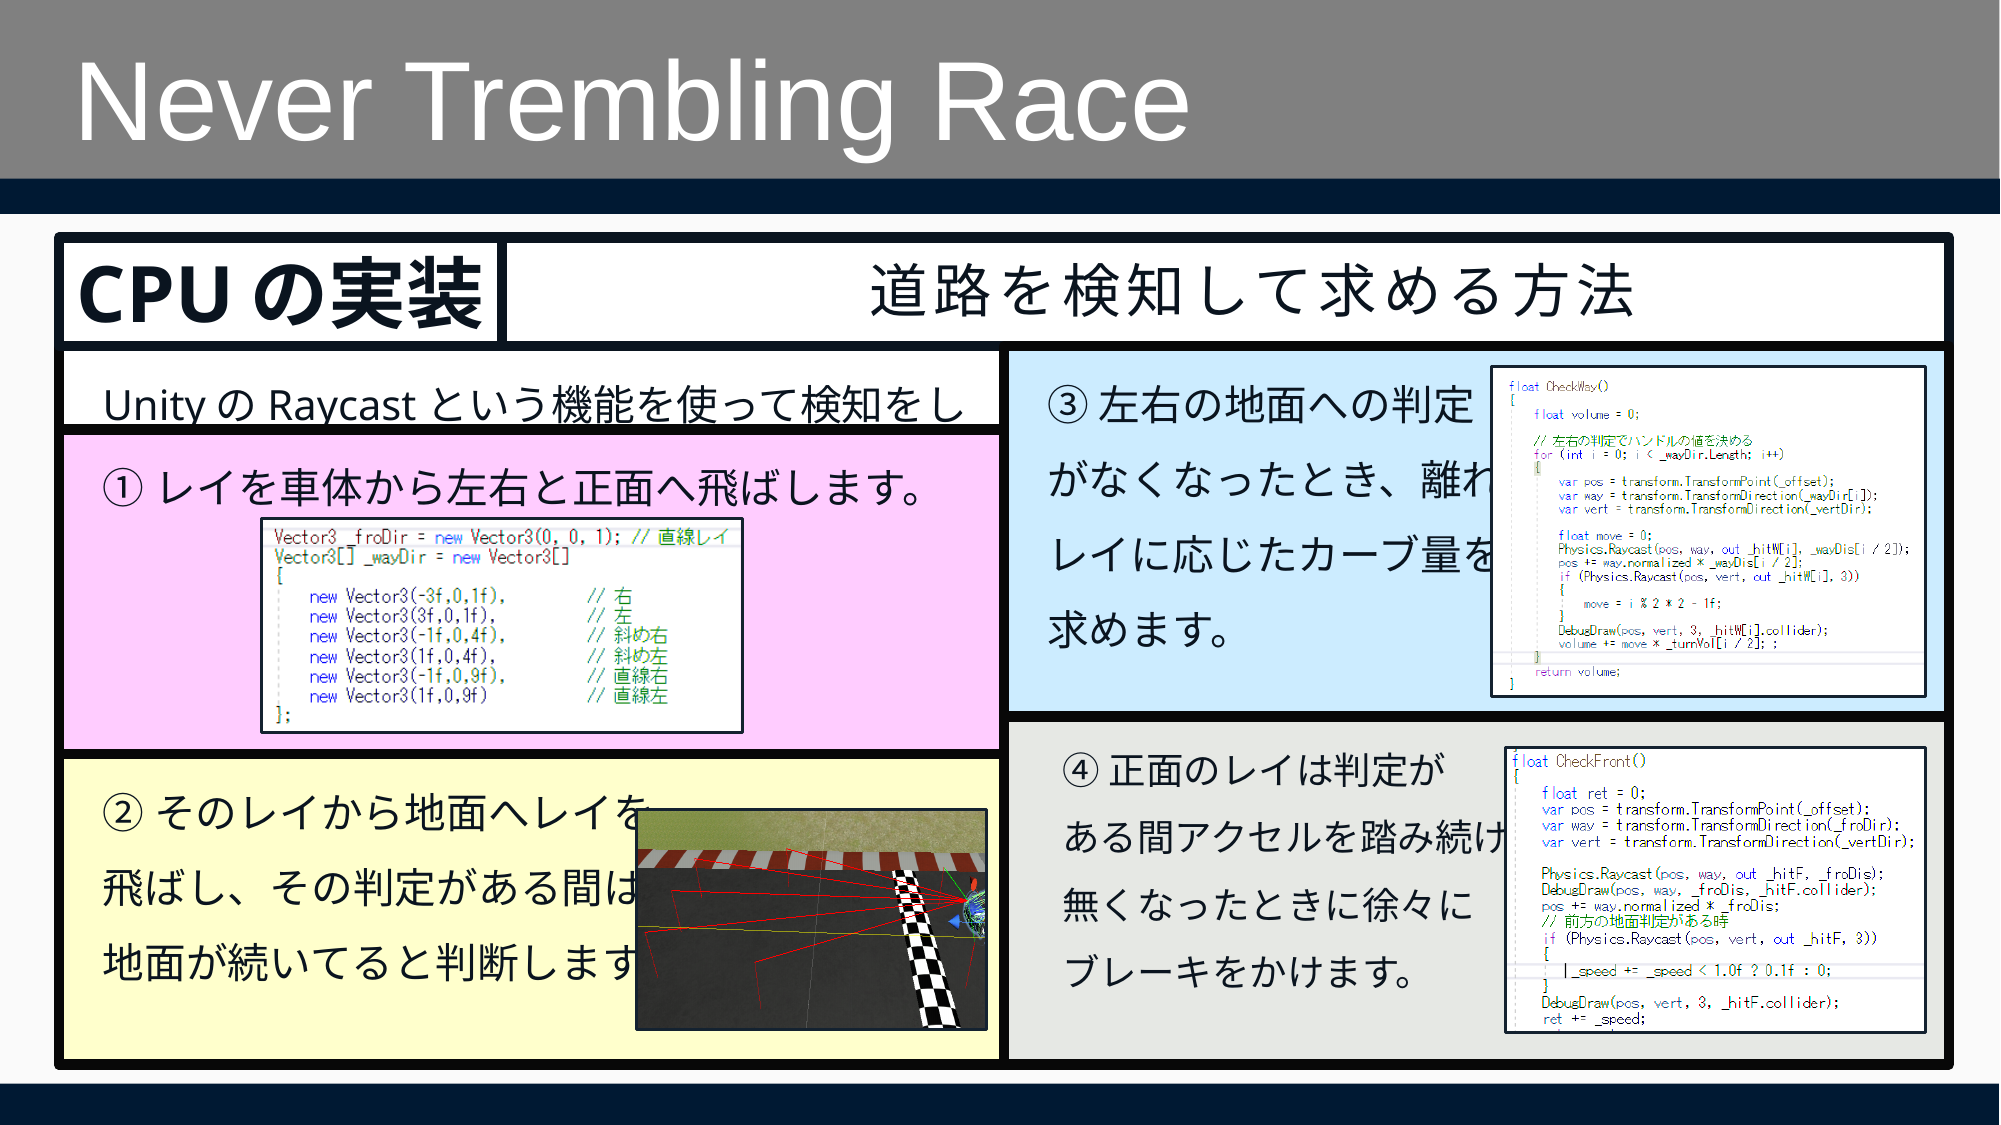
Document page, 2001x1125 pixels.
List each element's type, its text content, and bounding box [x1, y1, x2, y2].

picture [637, 810, 986, 1029]
text_box CPUの実装 [58, 237, 502, 346]
picture [262, 519, 741, 732]
picture [1492, 367, 1925, 695]
text_box ④正面のレイは判定が ある間アクセルを踏み続け、 無くなったときに徐々に ブレーキをかけます。 [1003, 716, 1949, 1065]
text_box ②そのレイから地面へレイを 飛ばし、その判定がある間は 地面が続いてると判断します。 [58, 754, 1003, 1065]
text_box 道路を検知して求める方法 [502, 237, 1949, 346]
text_box UnityのRaycastという機能を使って検知をしました。 [58, 346, 1003, 429]
picture [1506, 748, 1925, 1032]
title Never Trembling Race [59, 36, 1949, 155]
text_box ①レイを車体から左右と正面へ飛ばします。 [58, 429, 1003, 754]
text_box ③左右の地面への判定 がなくなったとき、離れた レイに応じたカーブ量を 求めます。 [1003, 345, 1949, 716]
